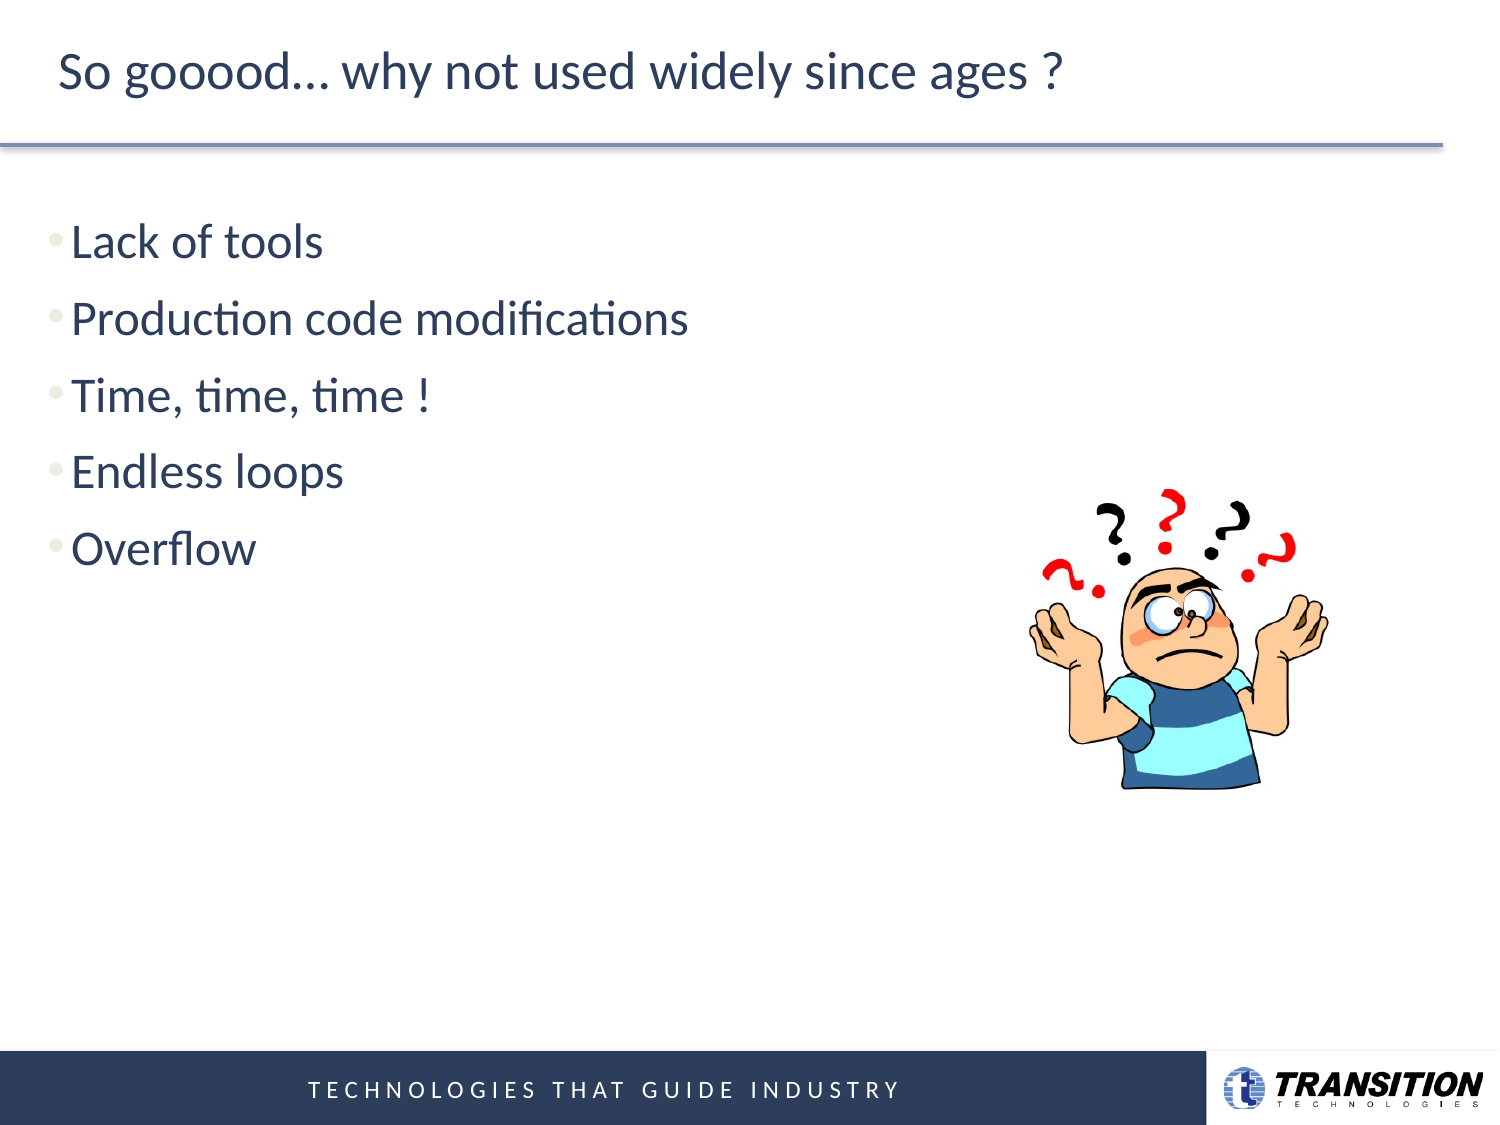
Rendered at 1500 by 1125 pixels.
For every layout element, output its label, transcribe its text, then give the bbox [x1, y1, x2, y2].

title So gooood… why not used widely since ages ? [0, 0, 1500, 145]
list Lack of tools Production code modifications Time, time, time ! Endless loops Overflow [0, 201, 1500, 997]
picture [1016, 489, 1340, 791]
